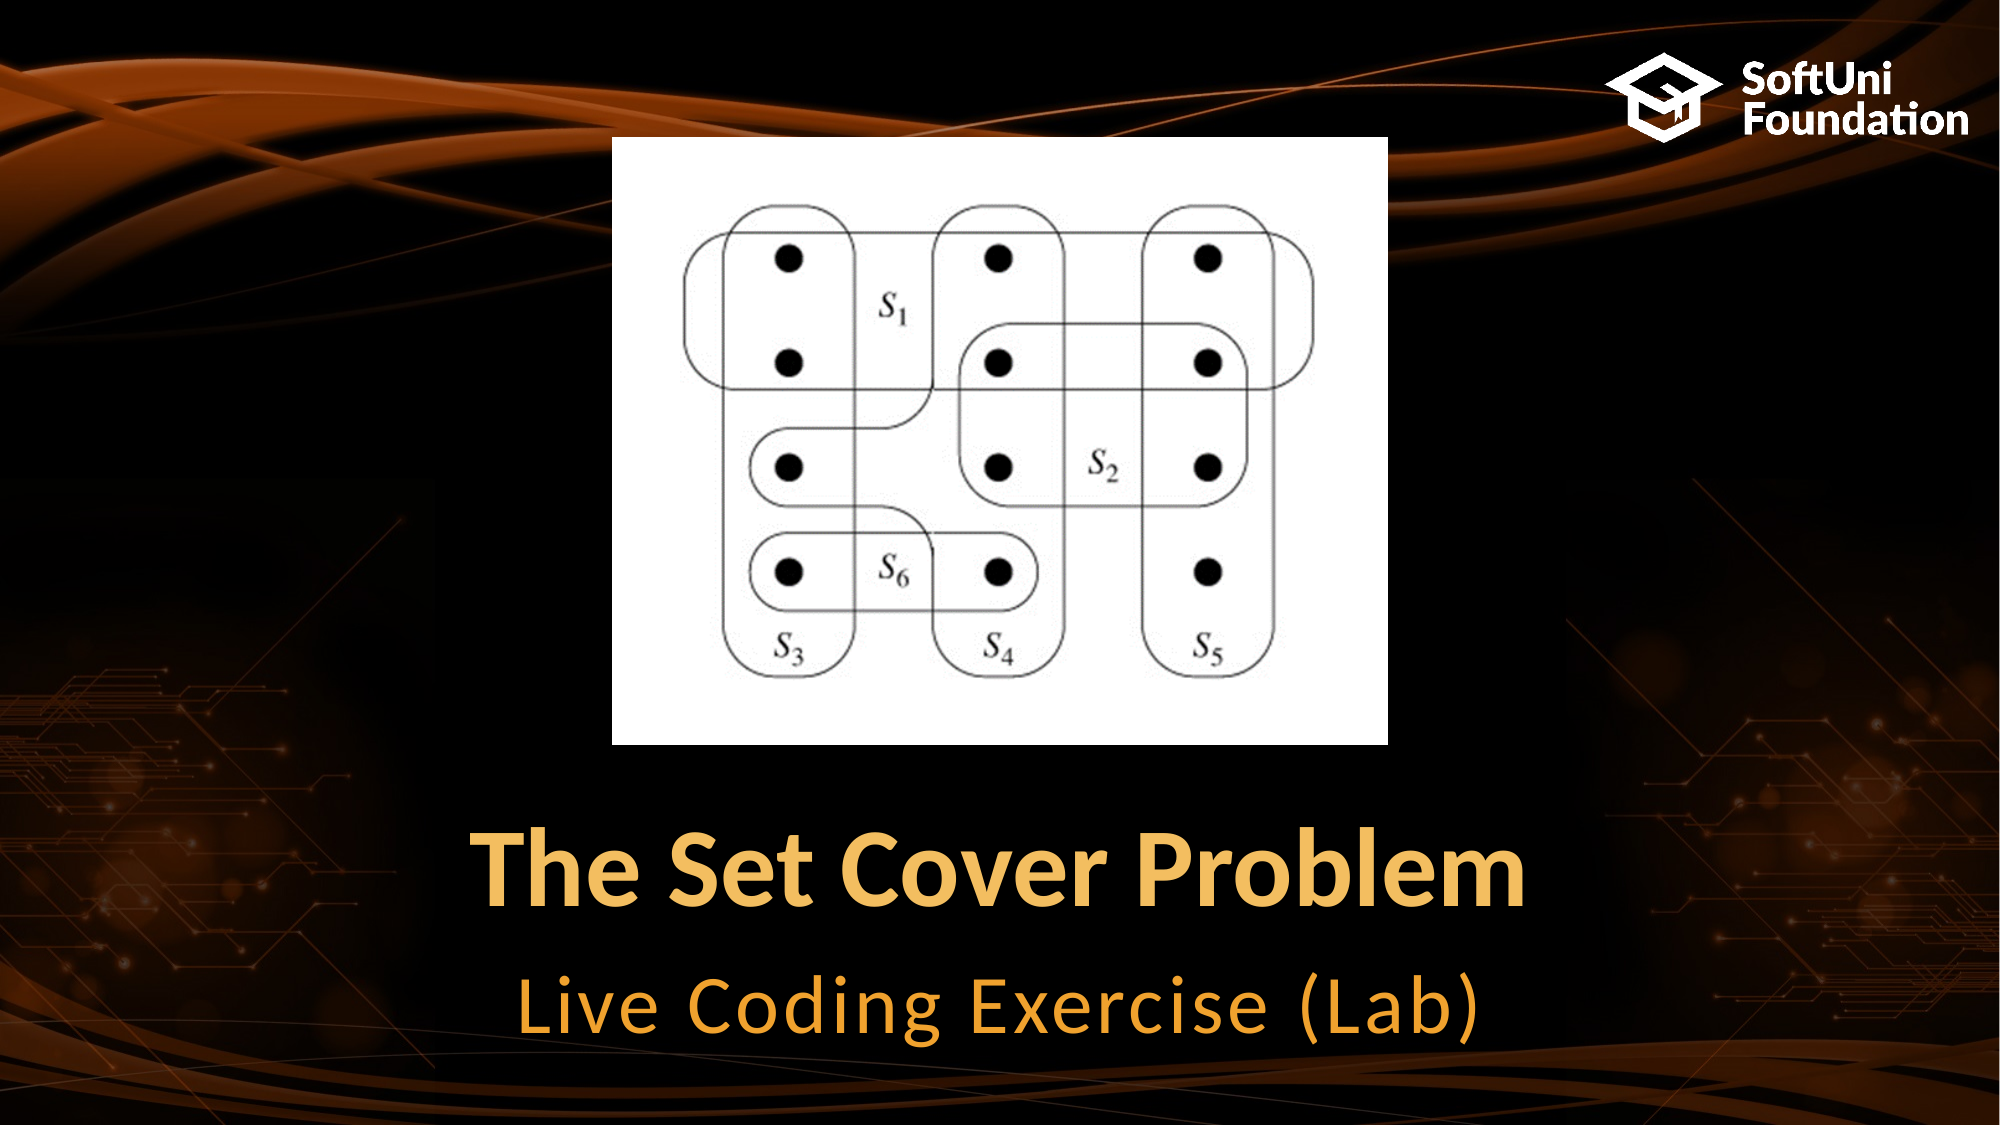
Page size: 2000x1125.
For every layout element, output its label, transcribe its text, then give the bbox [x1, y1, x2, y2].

text_box The Set Cover Problem [149, 799, 1850, 935]
picture [0, 0, 2000, 1125]
text_box Live Coding Exercise (Lab) [149, 943, 1850, 1062]
